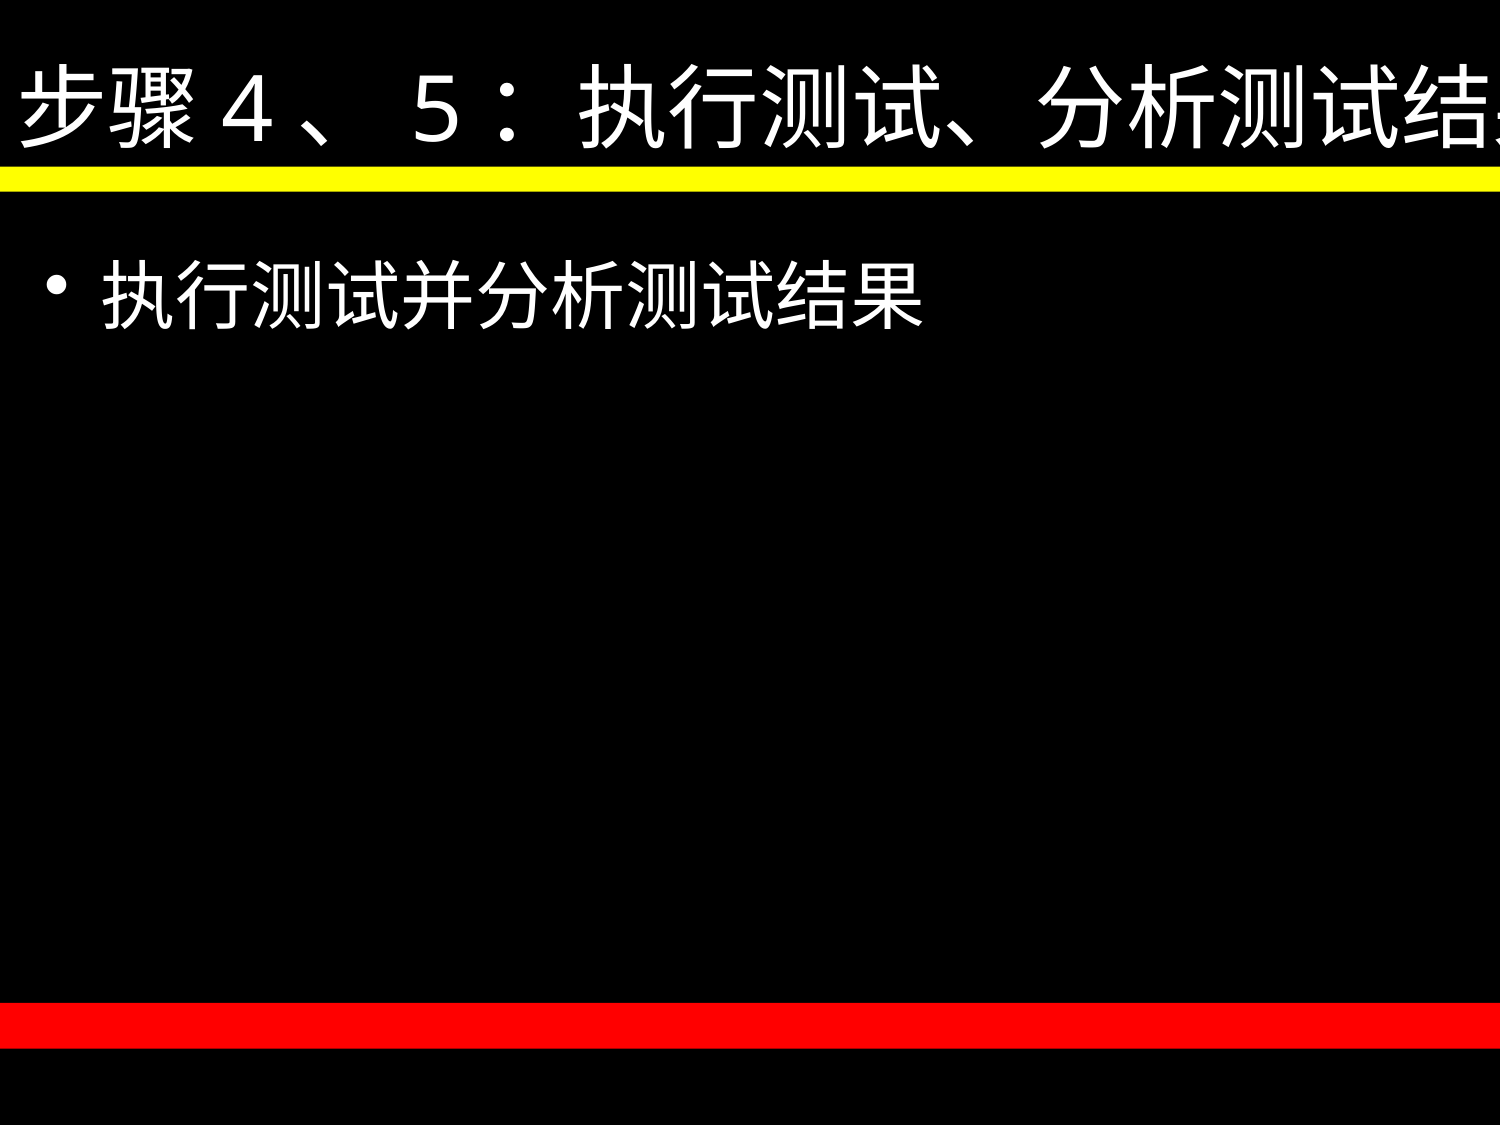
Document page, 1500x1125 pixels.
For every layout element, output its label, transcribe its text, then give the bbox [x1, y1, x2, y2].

text_box 步骤4、5：执行测试、分析测试结果 [1, 41, 1461, 167]
text_box 执行测试并分析测试结果 [29, 196, 1500, 988]
